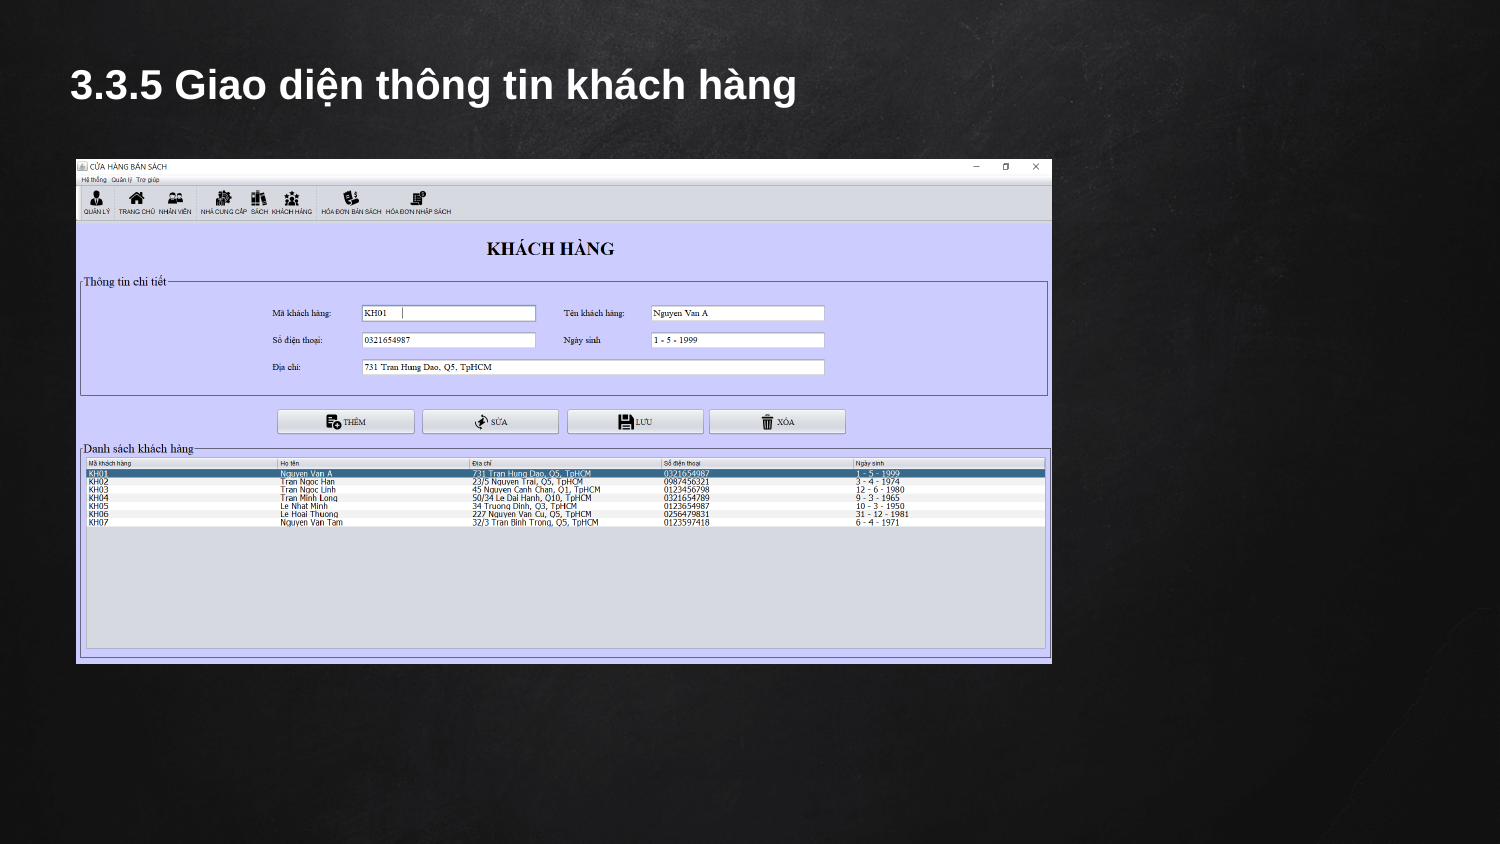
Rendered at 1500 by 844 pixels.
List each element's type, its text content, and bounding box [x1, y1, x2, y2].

text_box 3.3.5 Giao diện thông tin khách hàng [55, 50, 1431, 266]
picture [0, 0, 1500, 844]
